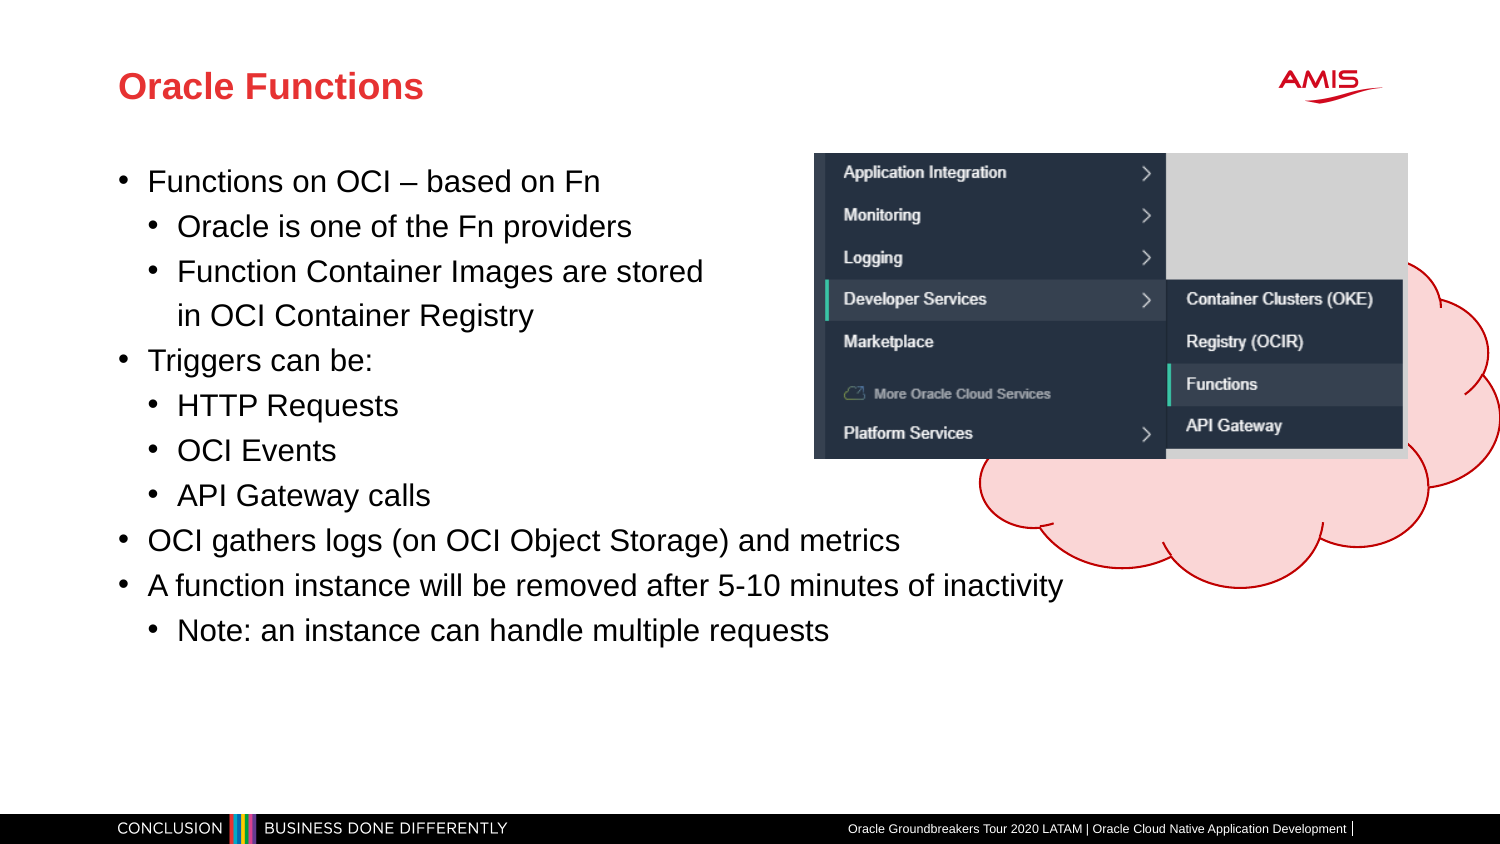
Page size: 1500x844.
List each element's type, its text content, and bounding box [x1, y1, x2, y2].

picture [0, 814, 236, 844]
picture [239, 814, 1500, 844]
footer Oracle Groundbreakers Tour 2020 LATAM | Oracle Cloud Native Application Development [814, 820, 1347, 839]
picture [1205, 58, 1388, 106]
title Oracle Functions [118, 47, 1205, 130]
text_box [1205, 262, 1500, 589]
picture [814, 153, 1408, 459]
list Functions on OCI – based on Fn Oracle is one of the Fn providers Function Container Images are stored in OCI Container Registry Triggers can be: HTTP Requests OCI Events API Gateway calls OCI gathers logs (on OCI Object Storage) and metrics A function instance will be removed after 5-10 minutes of inactivity Note: an instance can handle multiple requests [118, 153, 1205, 774]
